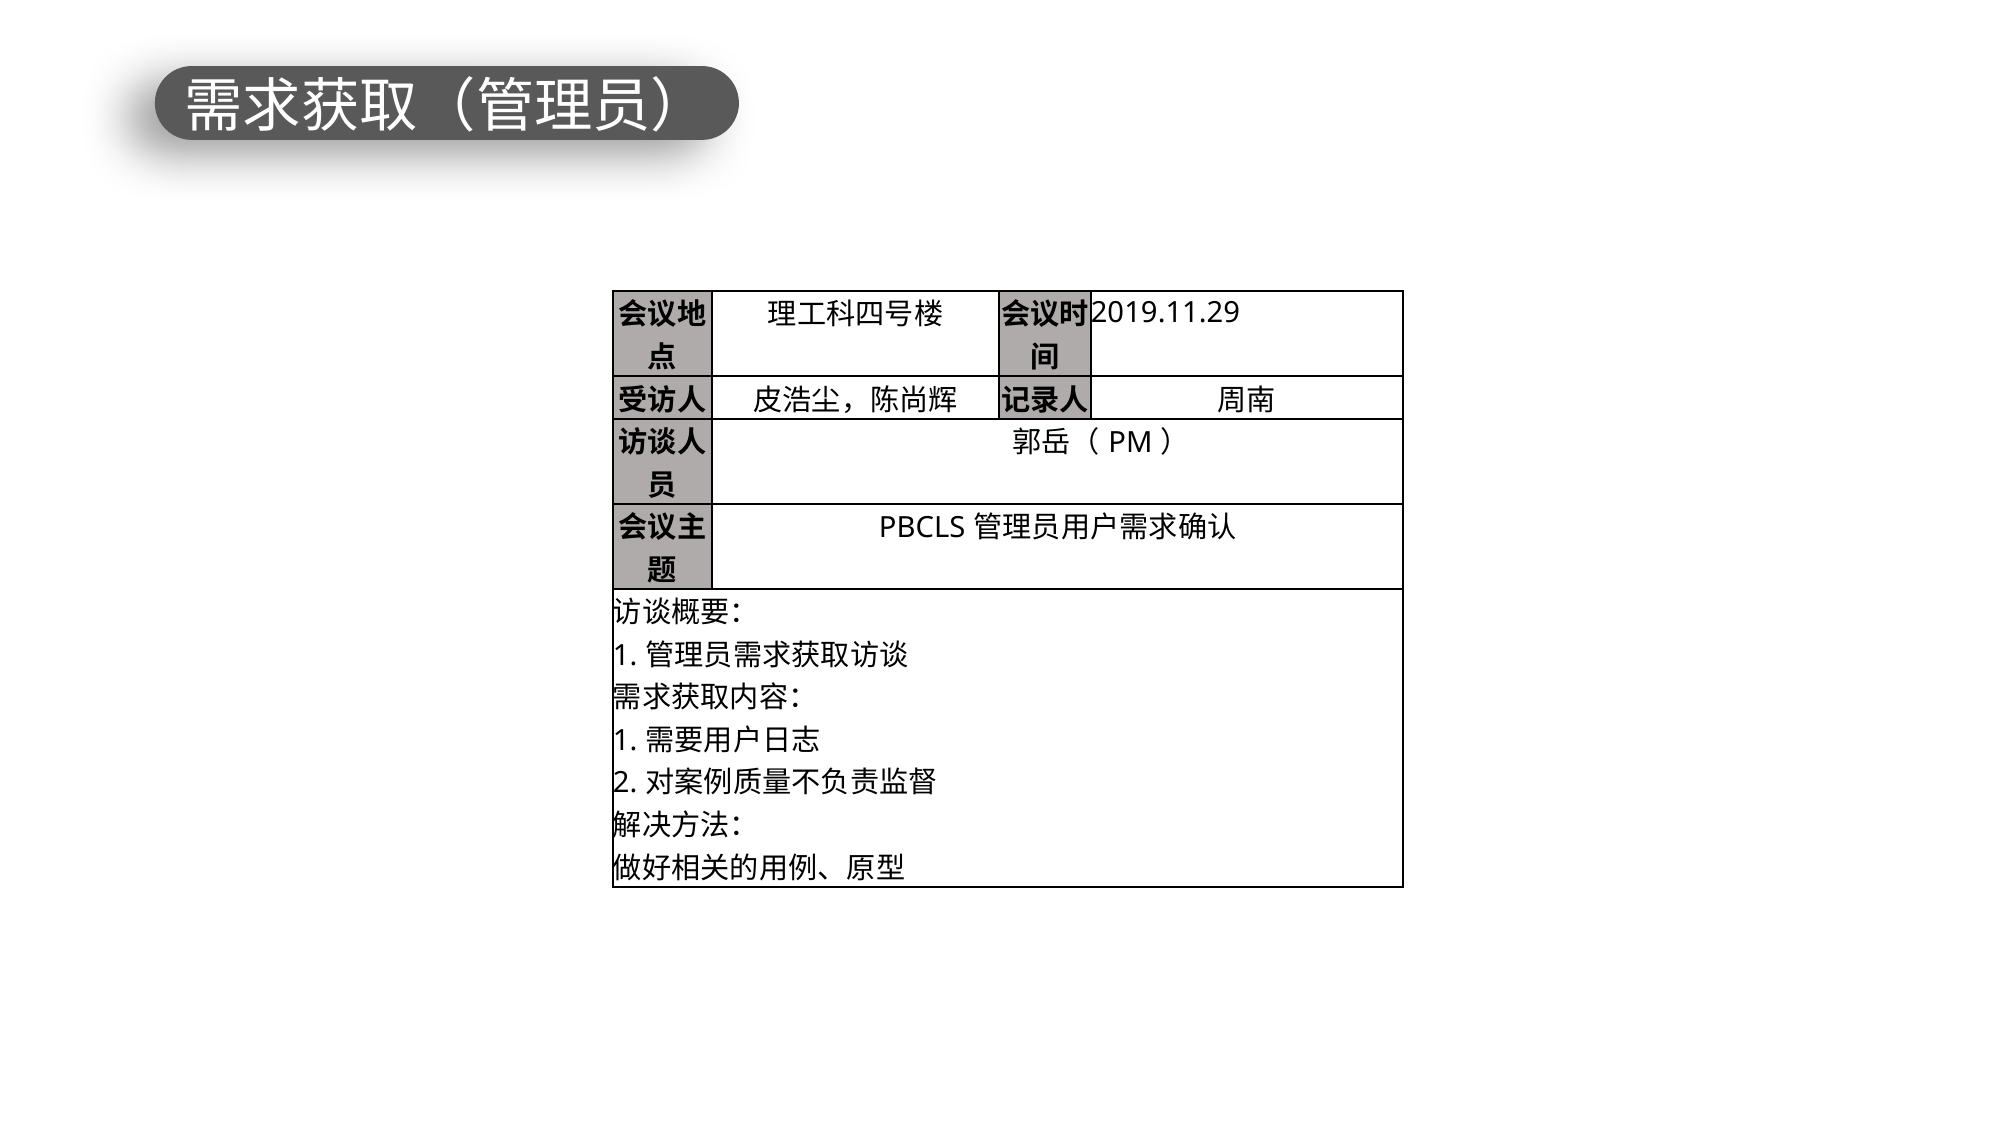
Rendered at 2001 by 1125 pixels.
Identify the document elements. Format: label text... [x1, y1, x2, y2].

table_cell 受访人 [614, 377, 711, 418]
table_header 2019.11.29 [1092, 292, 1402, 375]
table_cell PBCLS管理员用户需求确认 [713, 505, 1402, 588]
table_header 理工科四号楼 [713, 292, 998, 375]
table_cell 皮浩尘，陈尚辉 [713, 377, 998, 418]
table_cell 记录人 [1000, 377, 1090, 418]
table_cell 会议主题 [614, 505, 711, 588]
table_cell 访谈人员 [614, 420, 711, 503]
table_cell 郭岳（PM） [713, 420, 1402, 503]
table_header 会议时间 [1000, 292, 1090, 375]
table_cell 访谈概要： 1.管理员需求获取访谈 需求获取内容： 1.需要用户日志 2.对案例质量不负责监督 解决方法： 做好相关的用例、原型 [614, 590, 1402, 886]
table_header 会议地点 [614, 292, 711, 375]
text_box 需求获取（管理员） [154, 66, 740, 140]
table_cell 周南 [1092, 377, 1402, 418]
